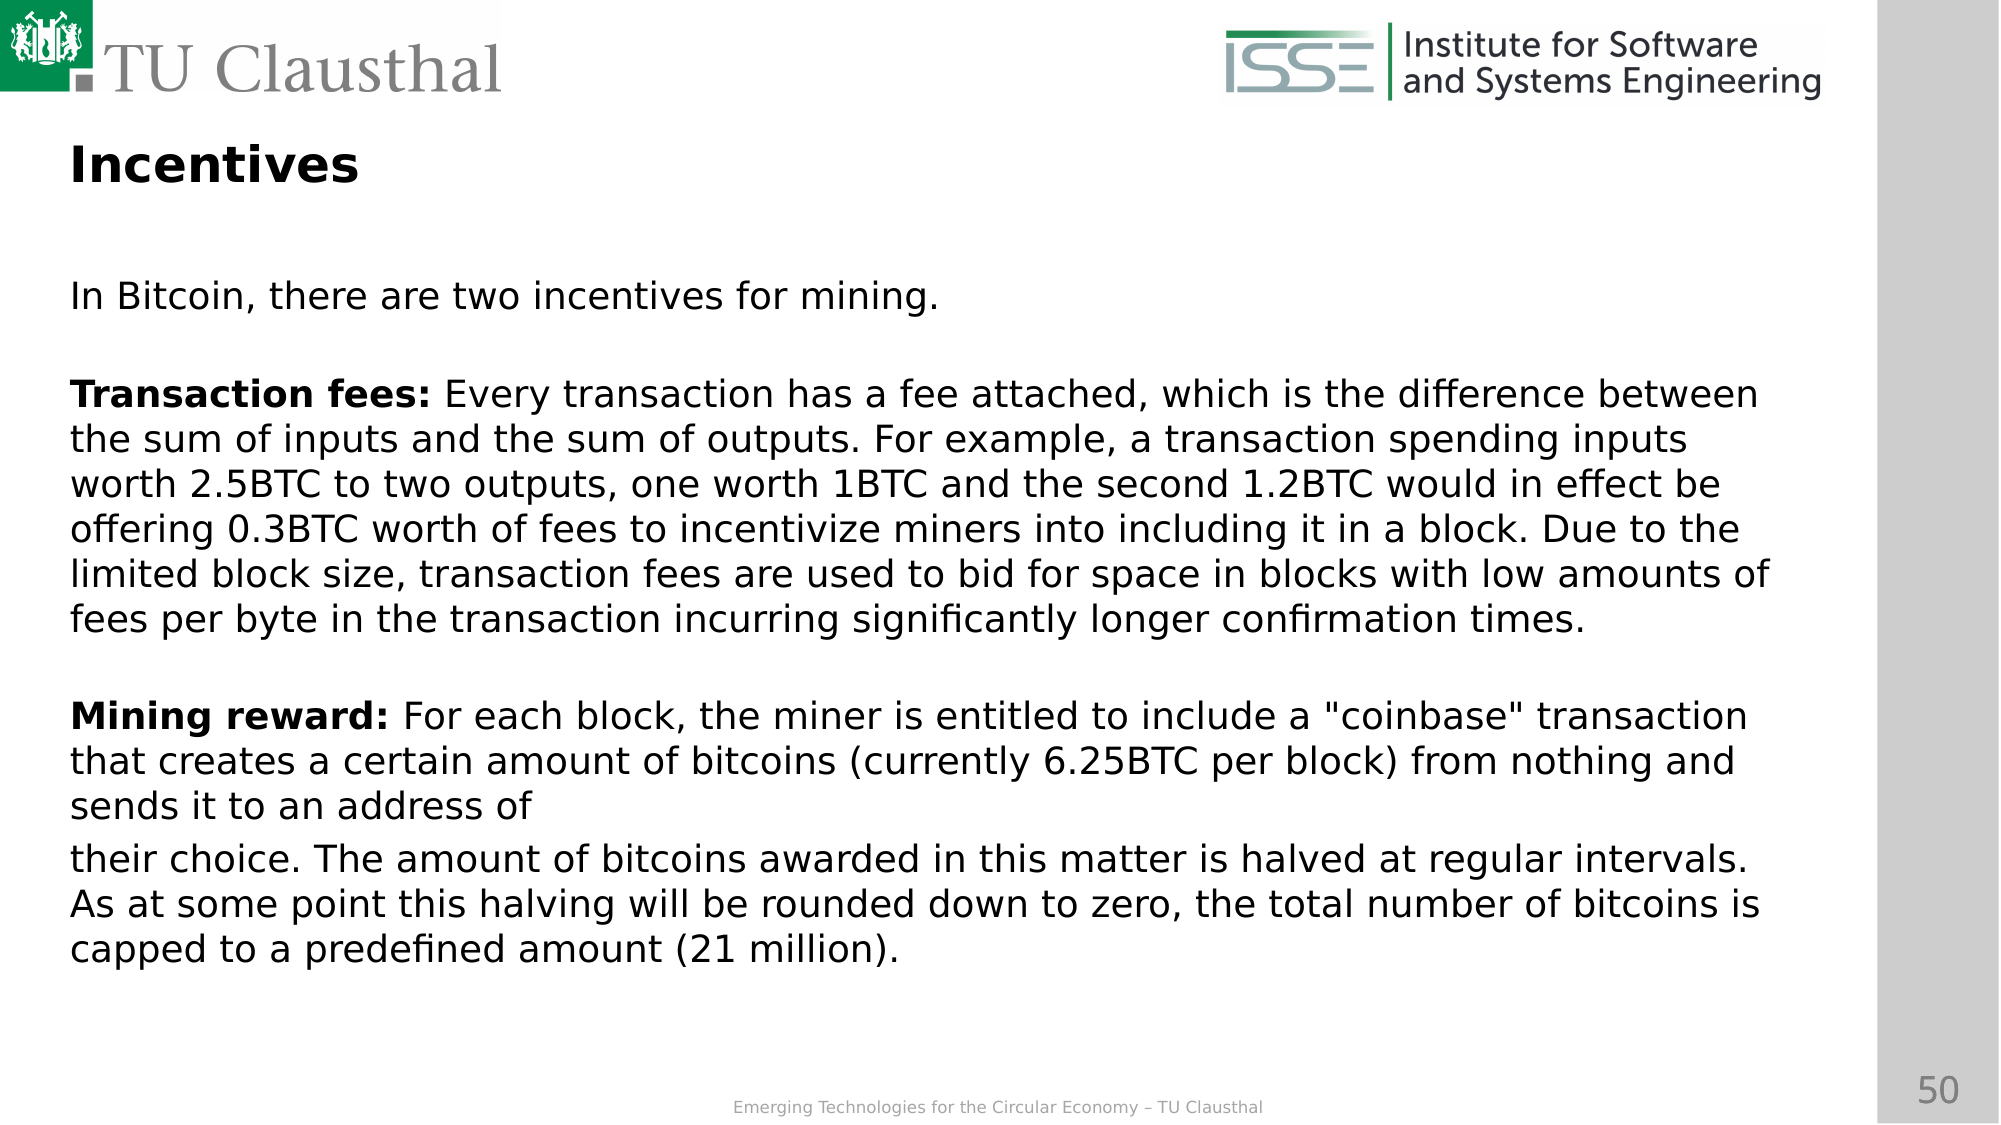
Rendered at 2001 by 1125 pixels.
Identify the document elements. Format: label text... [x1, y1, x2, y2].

text_box In Bitcoin, there are two incentives for mining. Transaction fees: Every transaction has a fee attached, which is the difference between the sum of inputs and the sum of outputs. For example, a transaction spending inputs worth 2.5BTC to two outputs, one worth 1BTC and the second 1.2BTC would in effect be offering 0.3BTC worth of fees to incentivize miners into including it in a block. Due to the limited block size, transaction fees are used to bid for space in blocks with low amounts of fees per byte in the transaction incurring significantly longer confirmation times. Mining reward: For each block, the miner is entitled to include a "coinbase" transaction that creates a certain amount of bitcoins (currently 6.25BTC per block) from nothing and sends it to an address of their choice. The amount of bitcoins awarded in this matter is halved at regular intervals. As at some point this halving will be rounded down to zero, the total number of bitcoins is capped to a predefined amount (21 million). [54, 208, 1818, 1034]
text_box Incentives [54, 125, 1818, 207]
picture [1218, 22, 1826, 107]
picture [0, 0, 501, 92]
